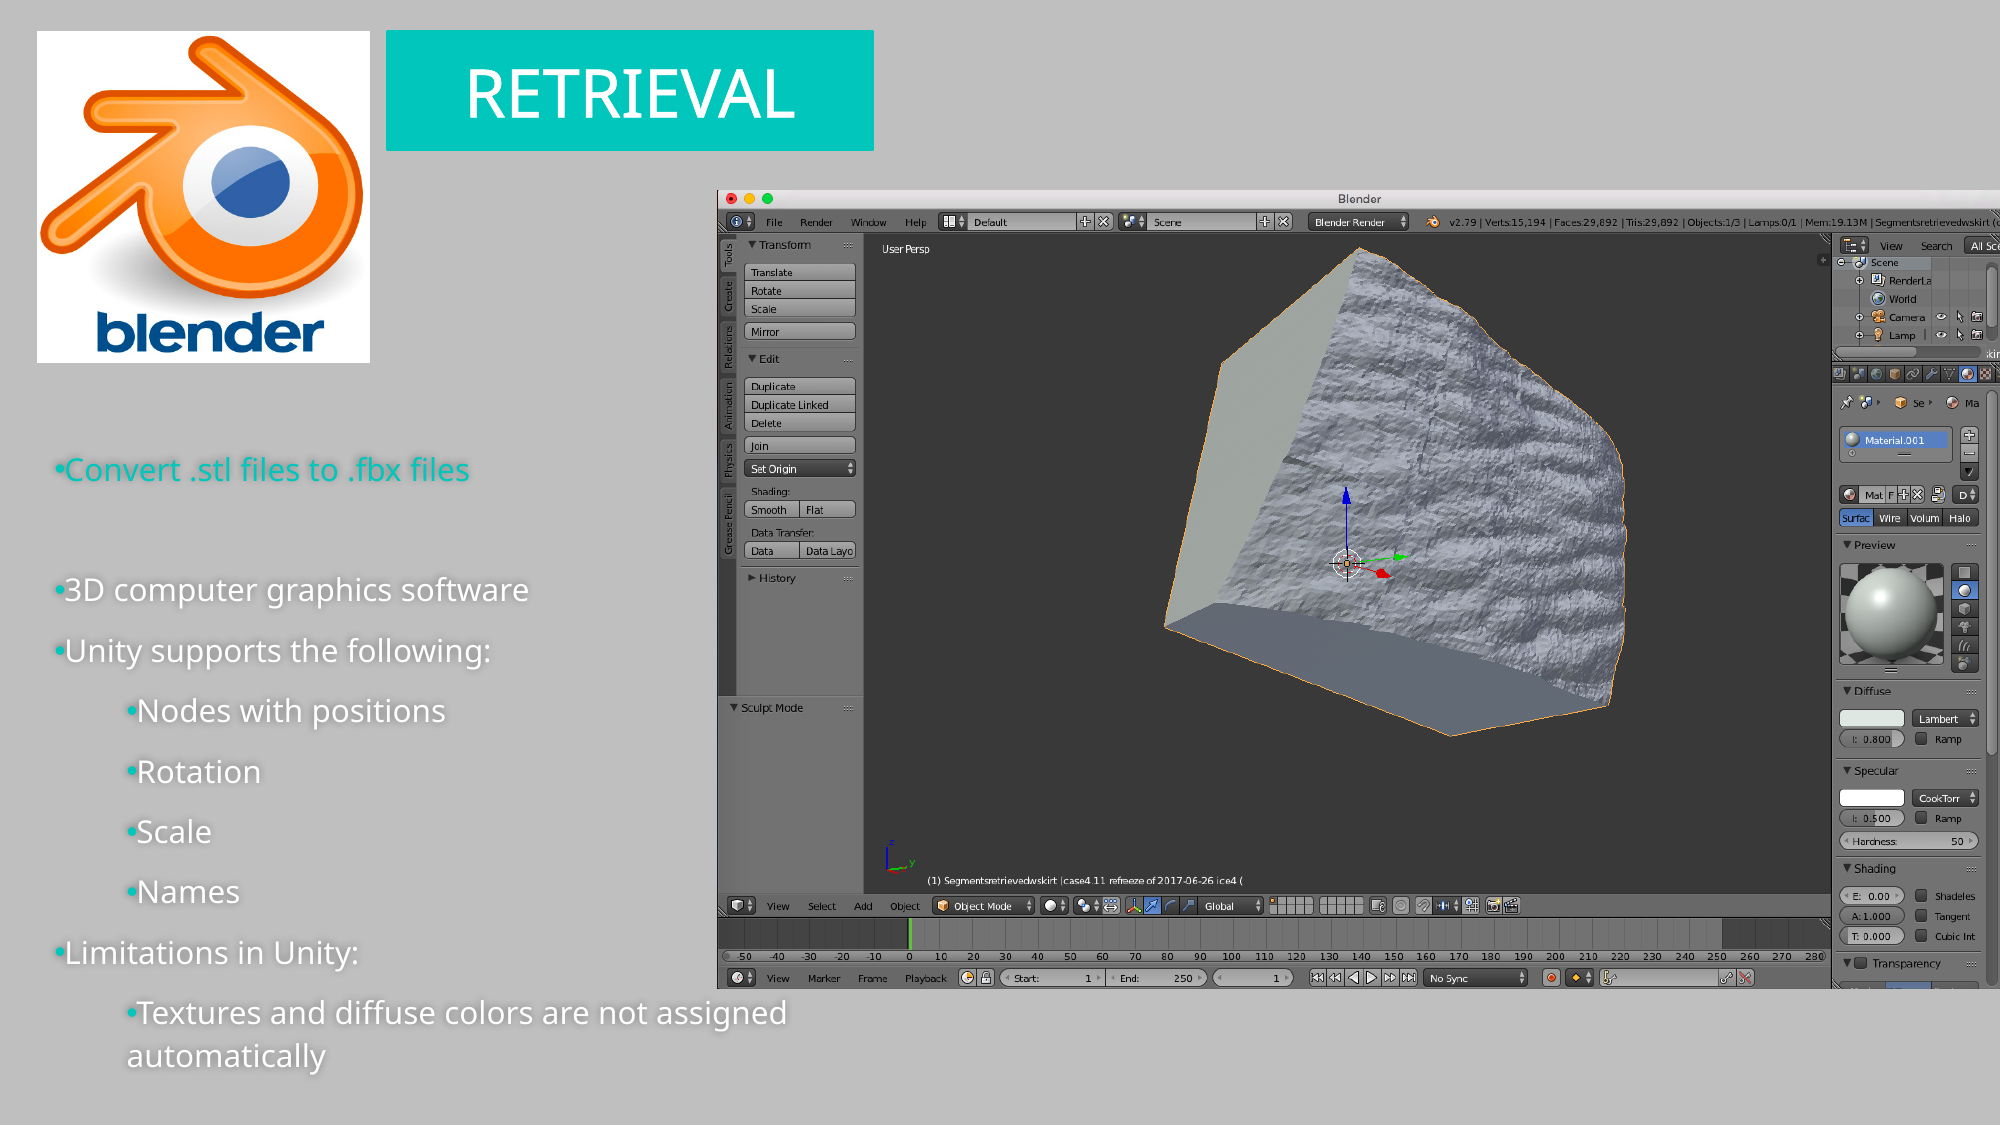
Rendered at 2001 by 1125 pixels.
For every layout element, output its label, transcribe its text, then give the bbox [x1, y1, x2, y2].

text_box RETRIEVAL [386, 30, 874, 151]
picture [37, 30, 370, 364]
picture [717, 190, 2000, 989]
list Convert .stl files to .fbx files 3D computer graphics software Unity supports the following: Nodes with positions Rotation Scale Names Limitations in Unity: Textures and diffuse colors are not assigned automatically [39, 403, 836, 1088]
